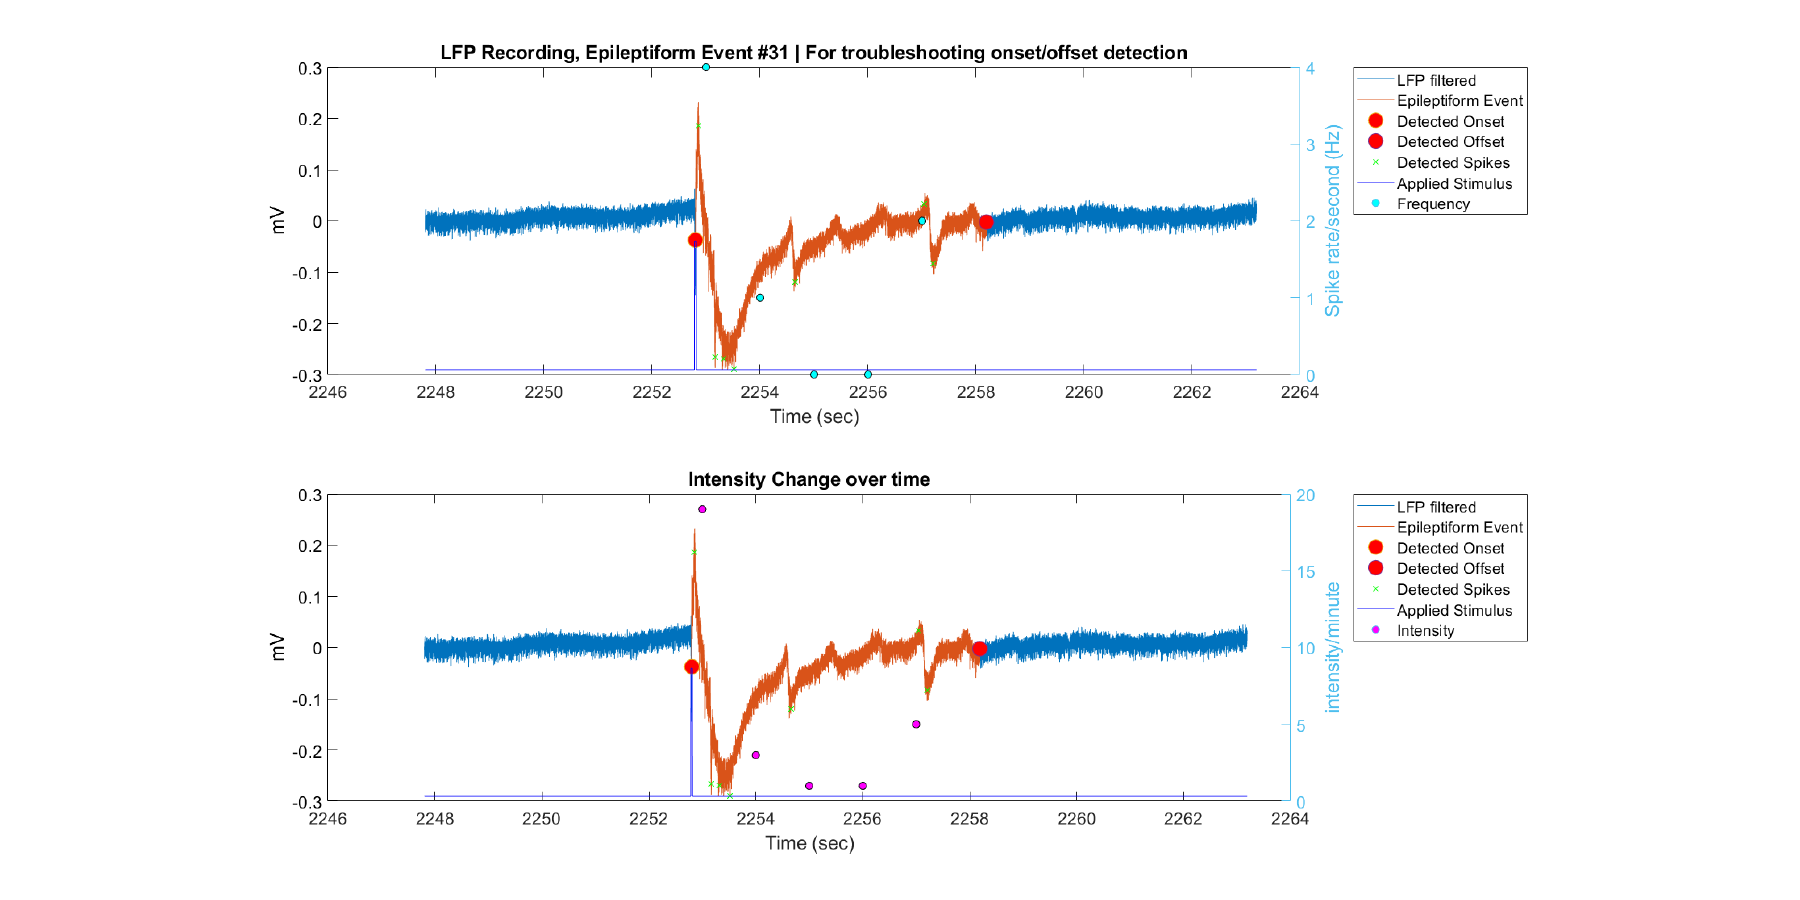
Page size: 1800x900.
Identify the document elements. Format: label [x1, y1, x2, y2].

picture [126, 0, 1674, 900]
